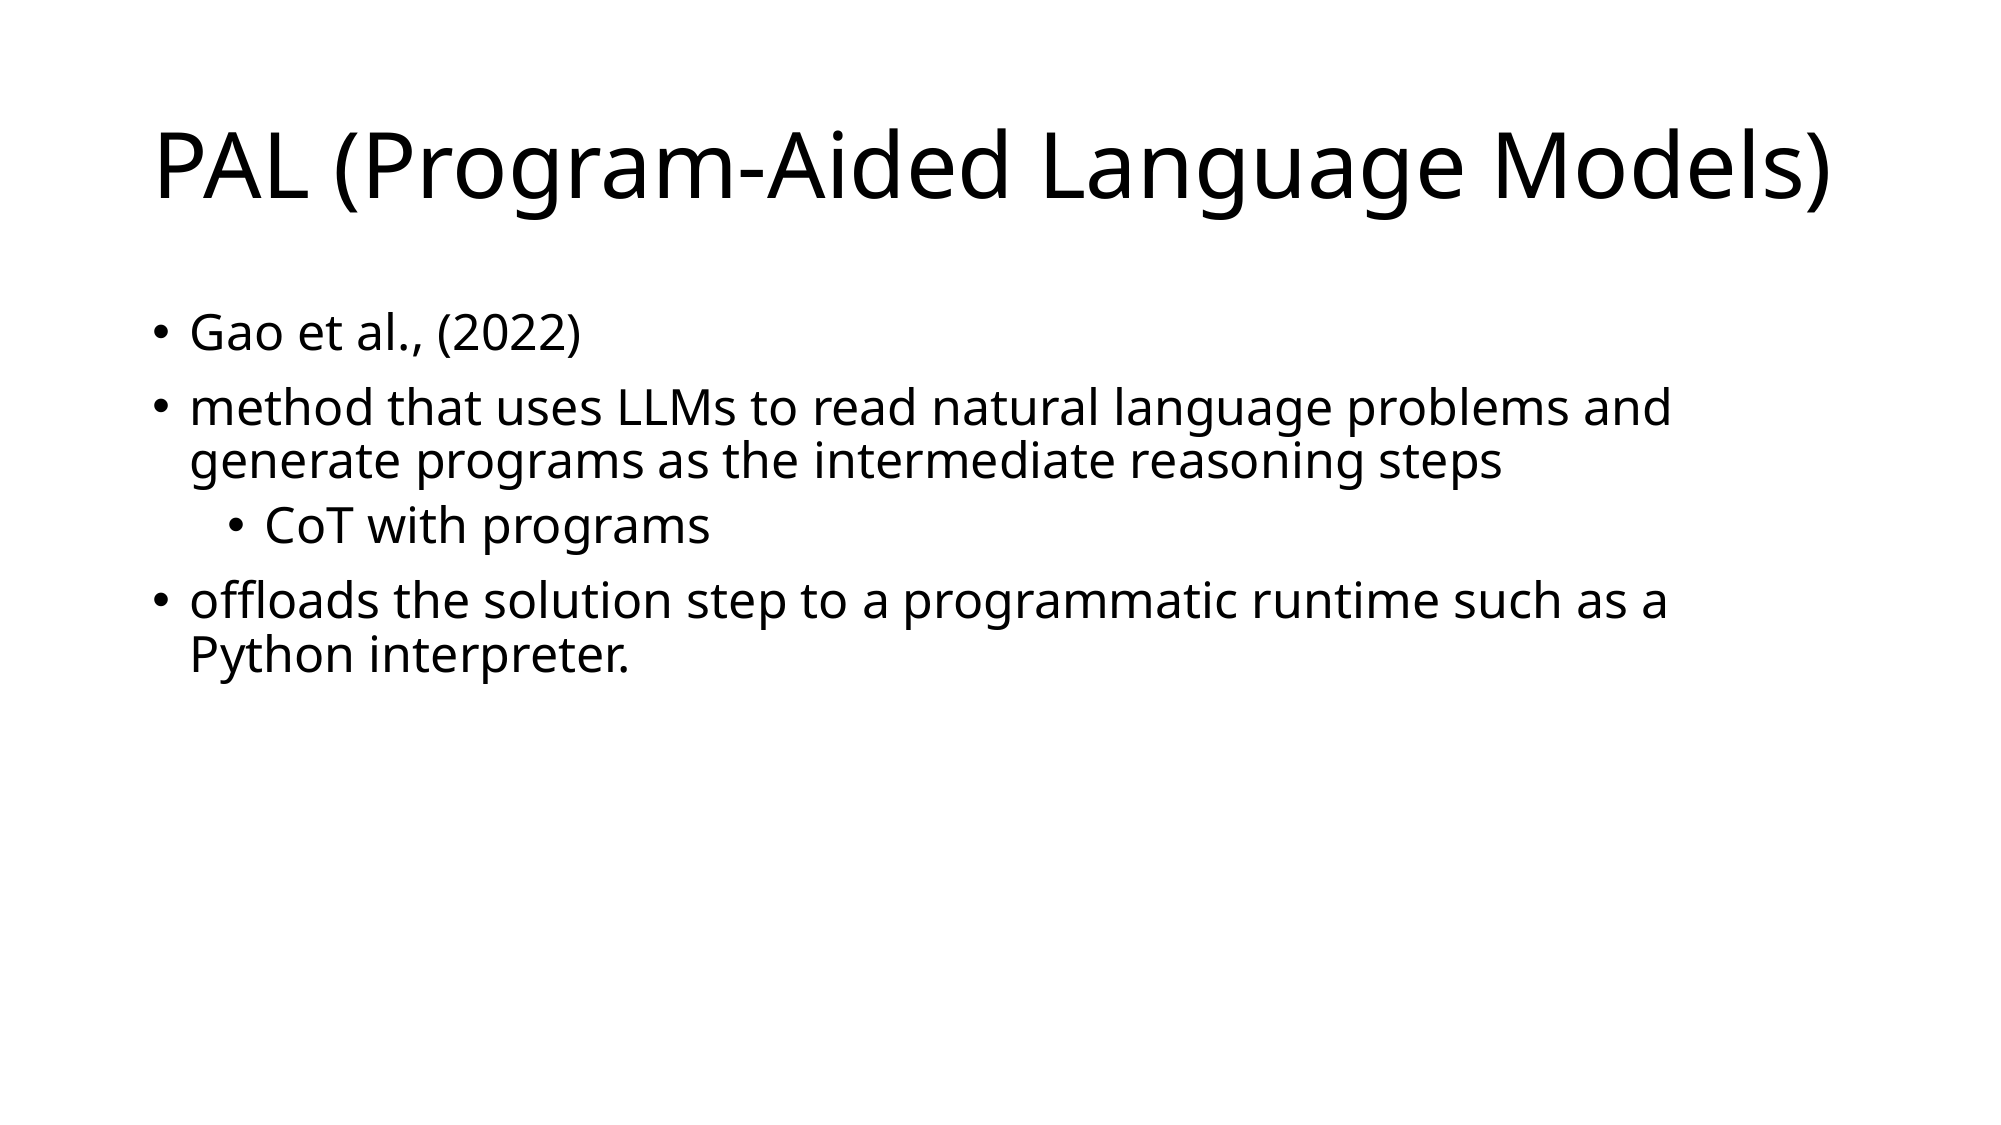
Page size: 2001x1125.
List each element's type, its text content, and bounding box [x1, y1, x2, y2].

title PAL (Program-Aided Language Models) [137, 59, 1863, 278]
list Gao et al., (2022) method that uses LLMs to read natural language problems and generate programs as the intermediate reasoning steps CoT with programs offloads the solution step to a programmatic runtime such as a Python interpreter. [137, 299, 1863, 1014]
